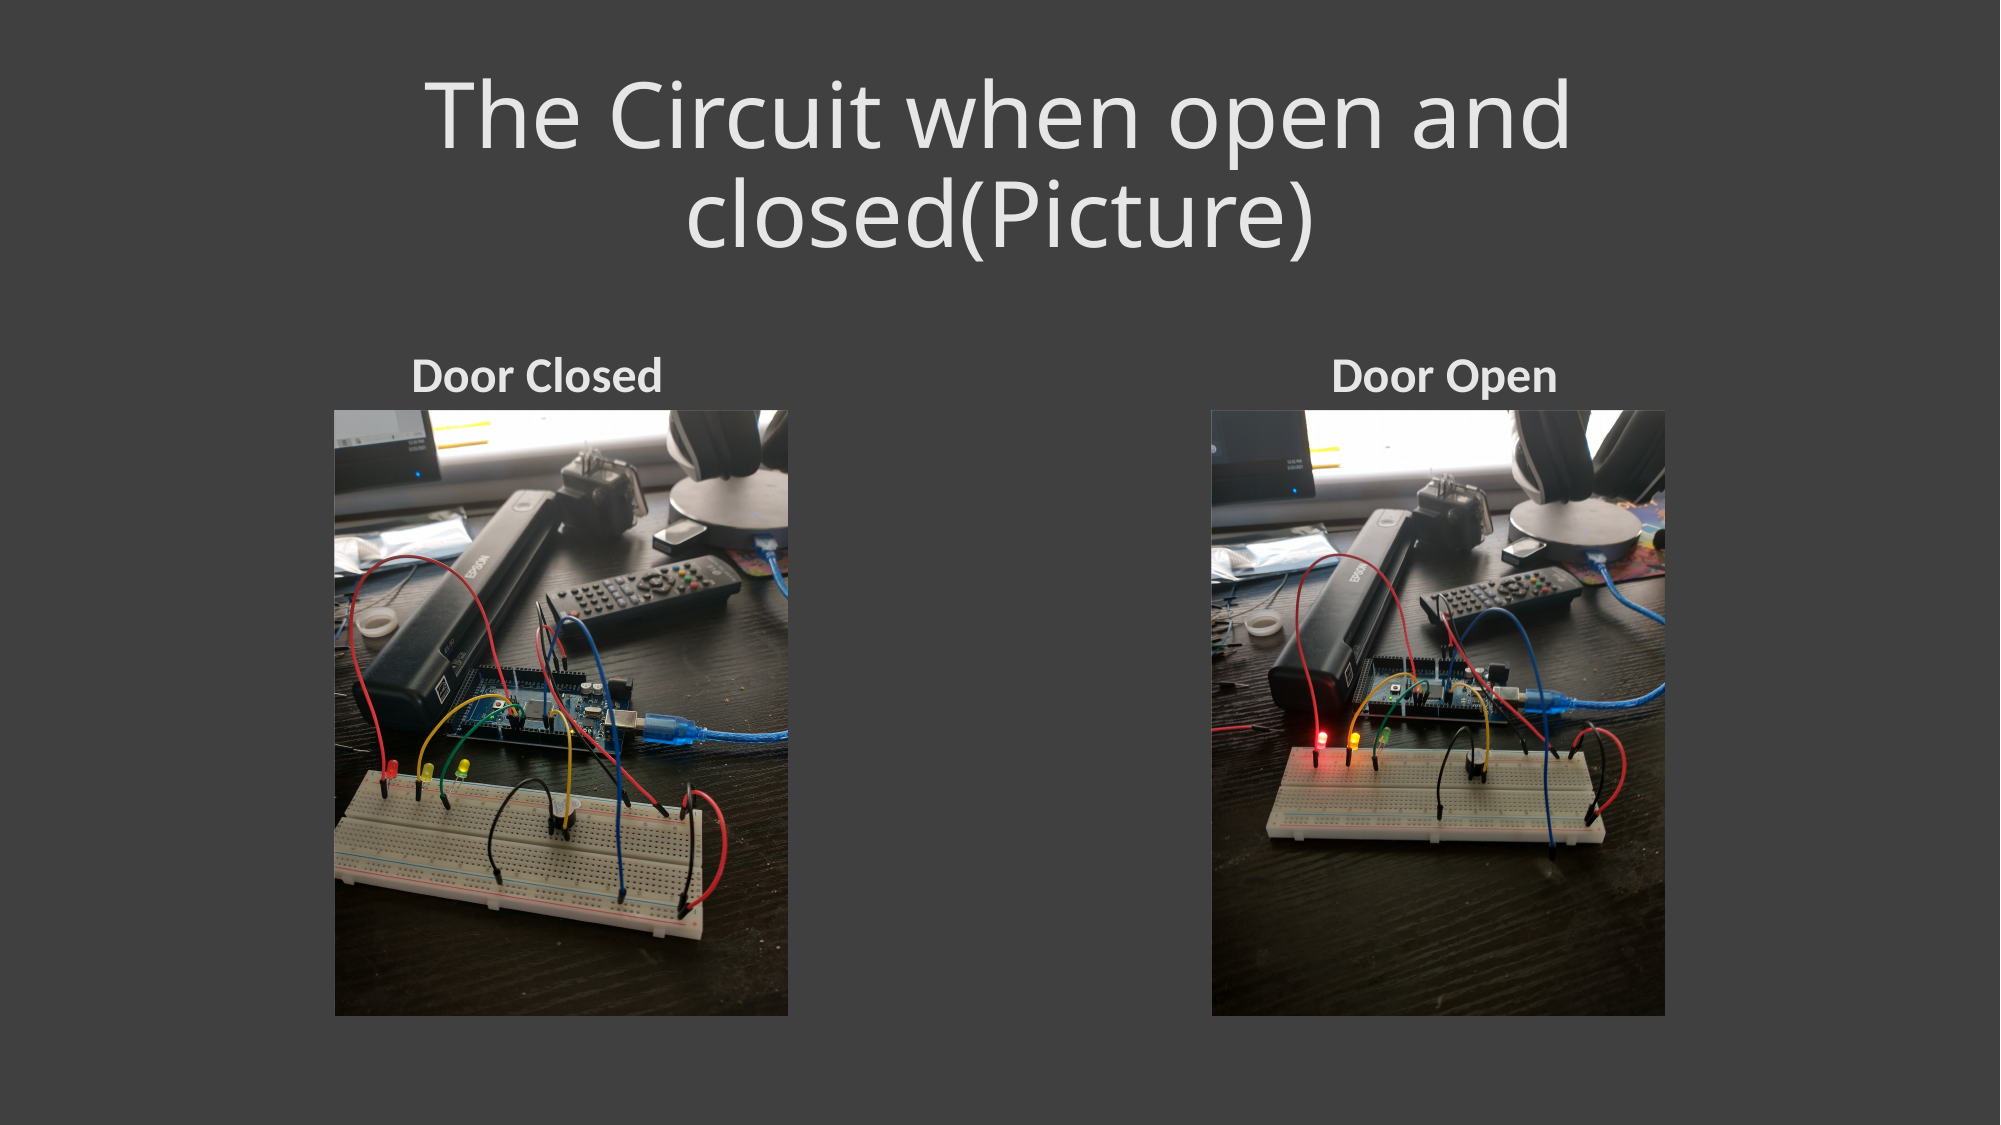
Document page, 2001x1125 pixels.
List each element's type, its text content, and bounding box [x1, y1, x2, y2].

list Door Closed [137, 275, 984, 411]
picture [335, 940, 788, 1015]
list Door Open [1012, 275, 1863, 411]
title The Circuit when open and closed(Picture) [137, 59, 1863, 278]
picture [335, 411, 788, 486]
picture [1212, 940, 1665, 1015]
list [1135, 486, 1740, 940]
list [258, 486, 864, 940]
picture [1212, 411, 1665, 486]
